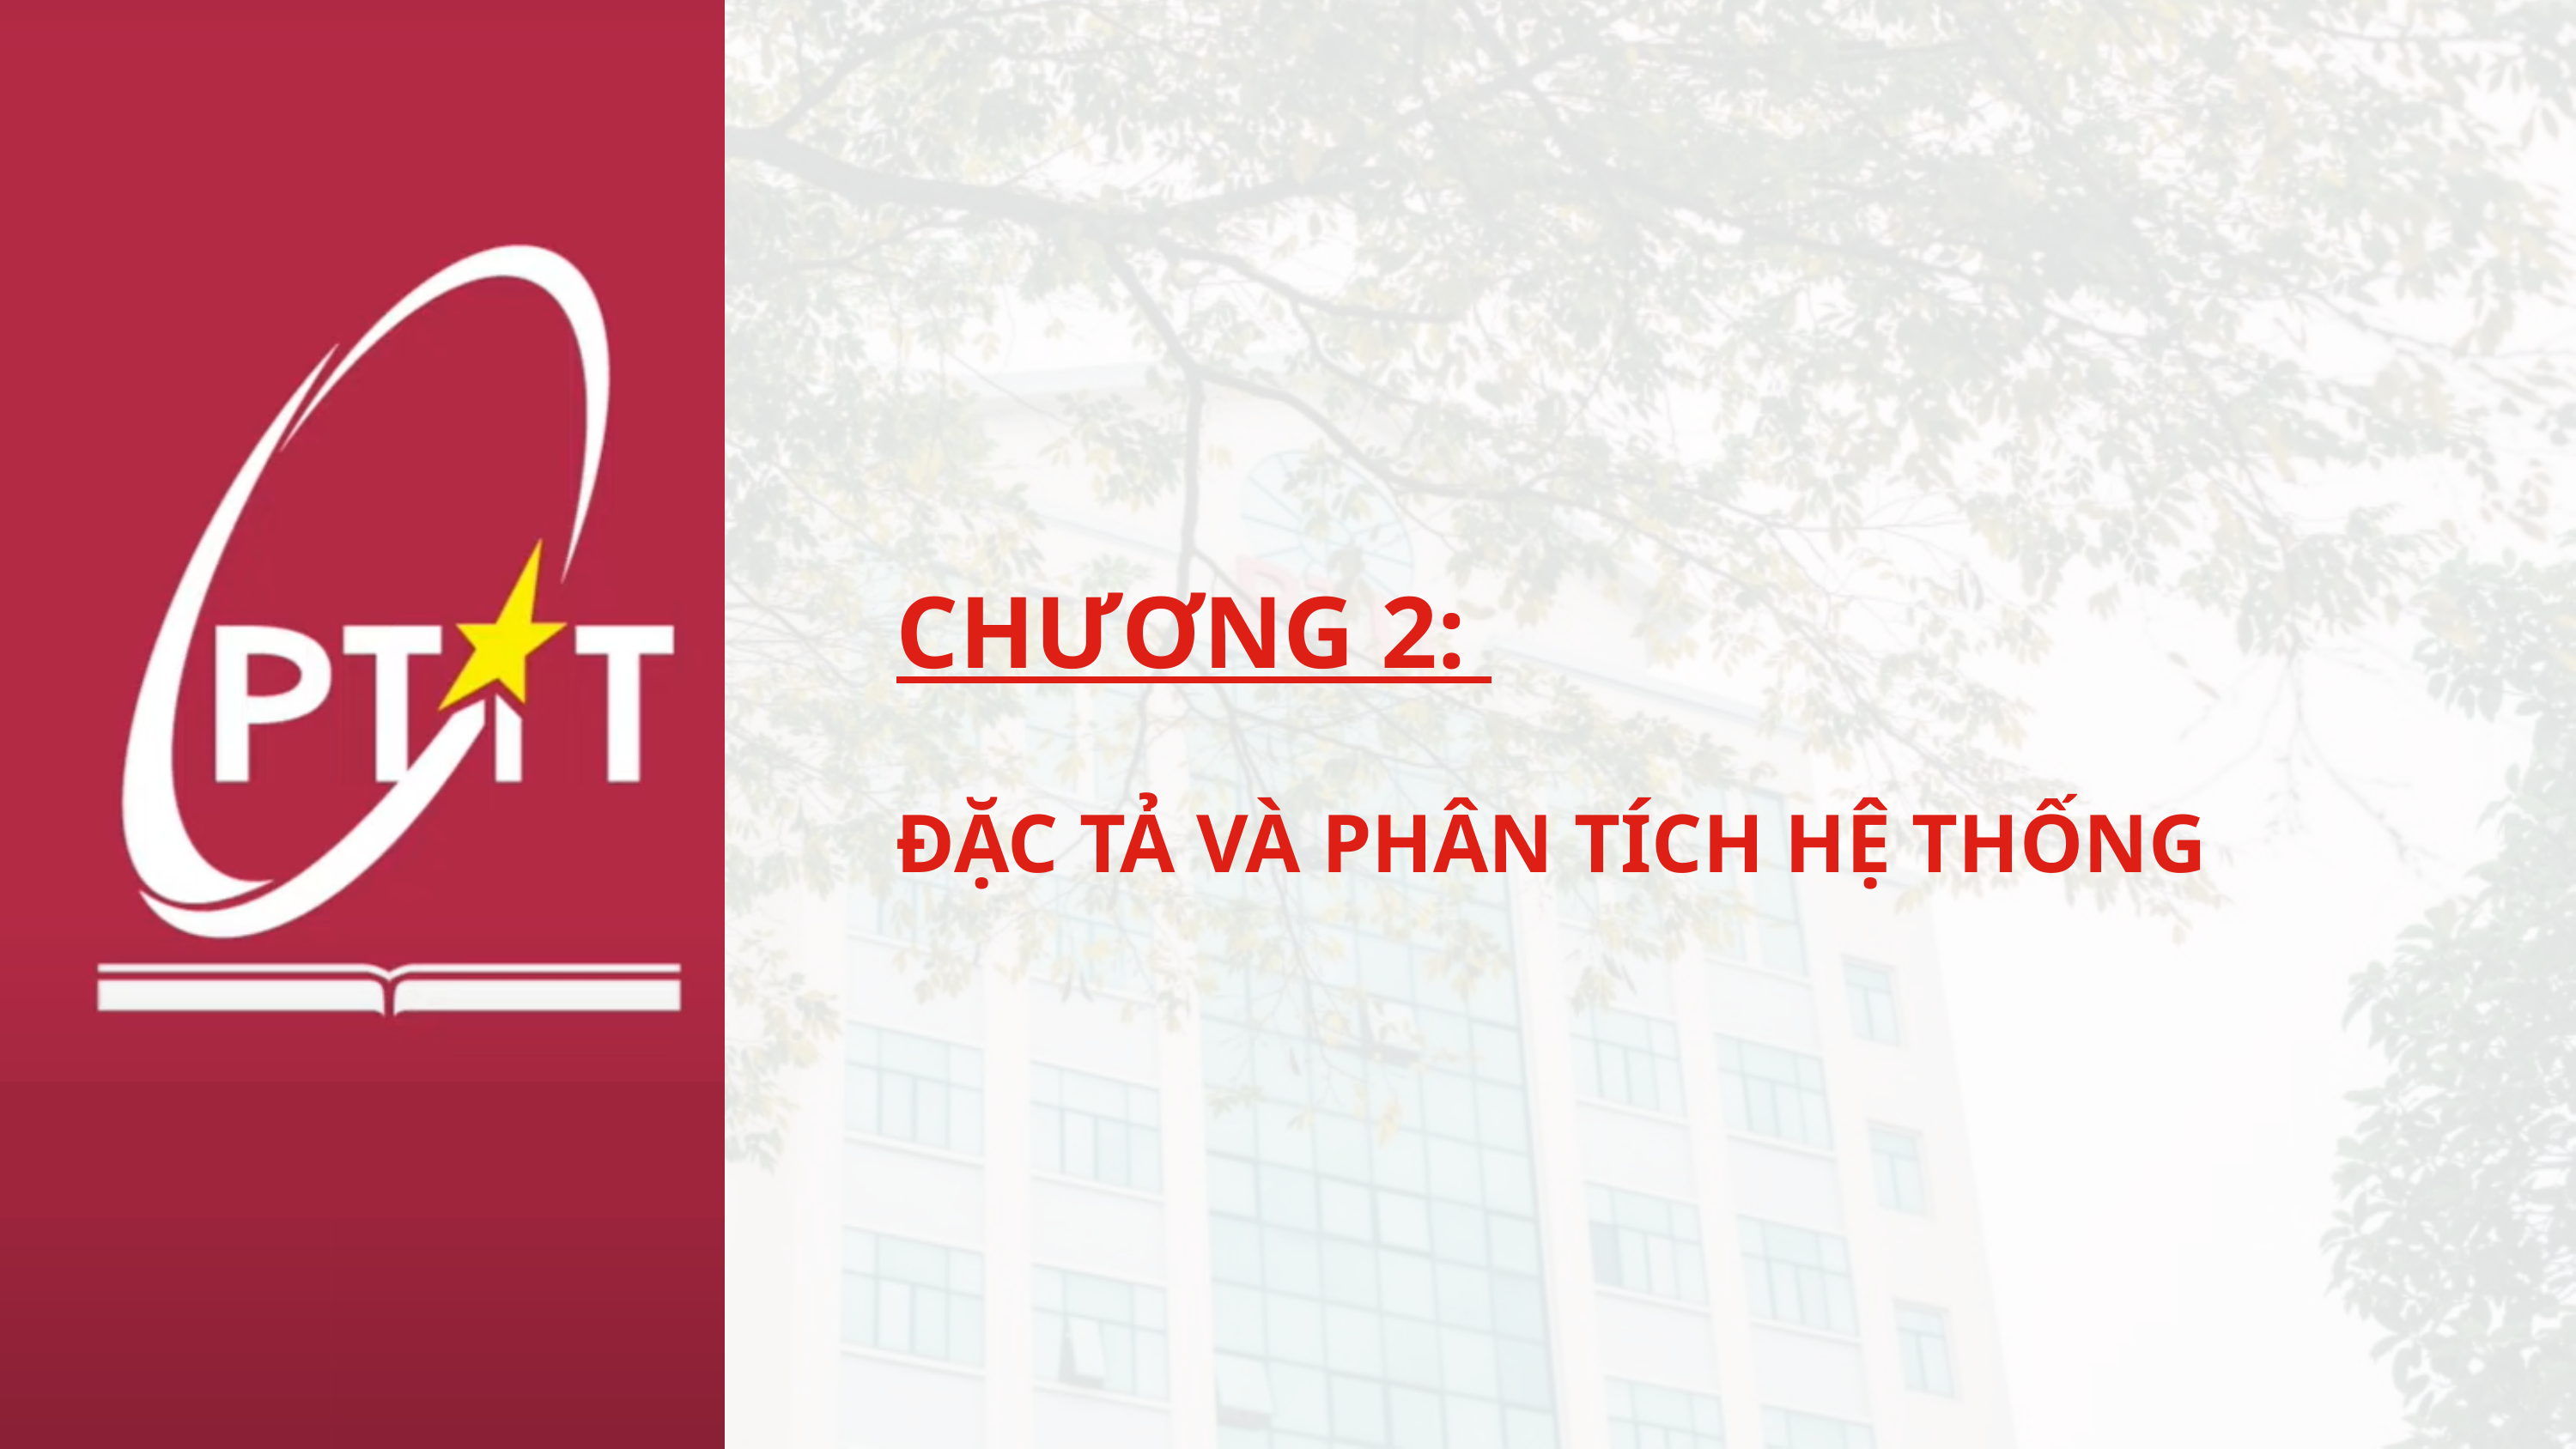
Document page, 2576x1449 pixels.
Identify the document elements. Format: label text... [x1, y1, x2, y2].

text_box [0, 0, 726, 1449]
text_box CHƯƠNG 2: ĐẶC TẢ VÀ PHÂN TÍCH HỆ THỐNG [896, 441, 2283, 889]
text_box [726, 0, 2576, 1449]
